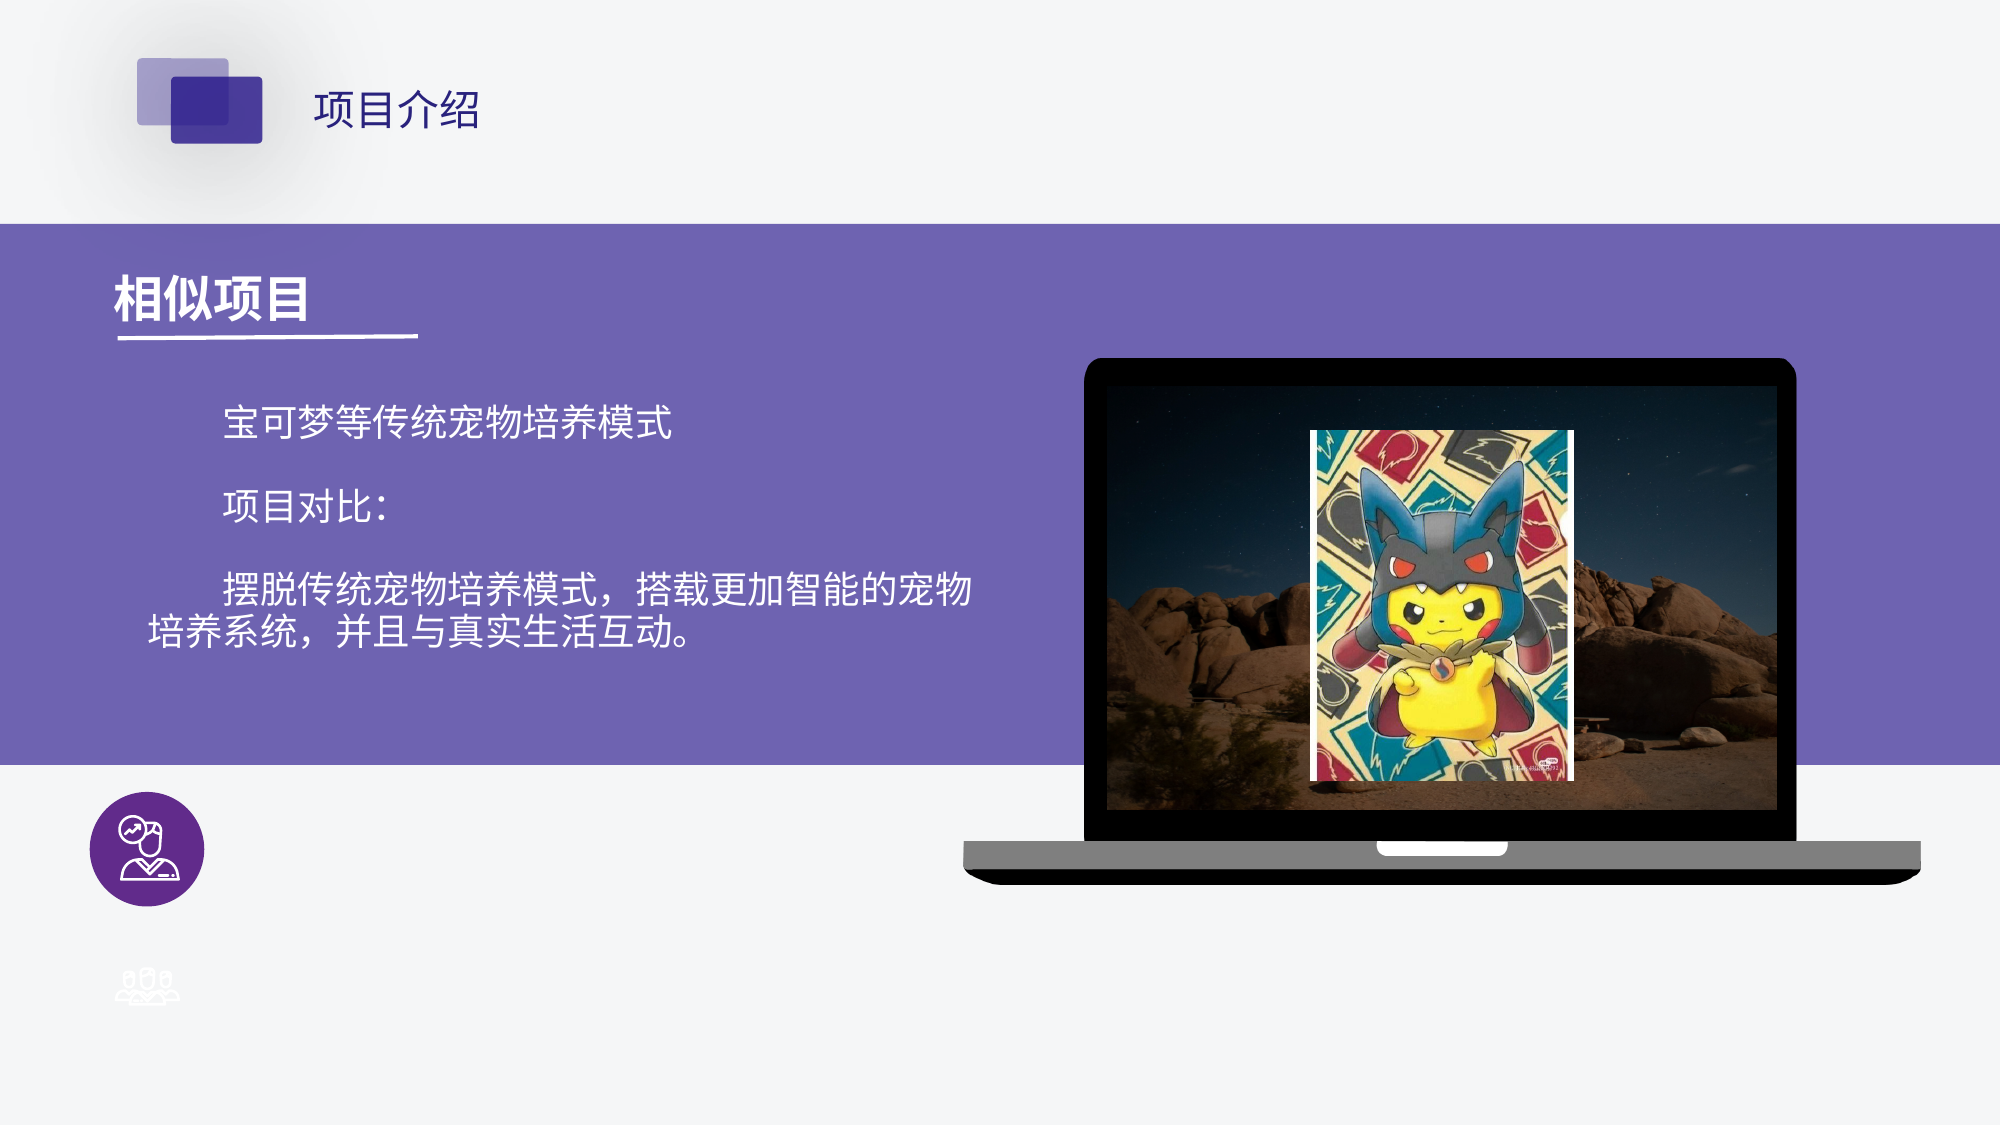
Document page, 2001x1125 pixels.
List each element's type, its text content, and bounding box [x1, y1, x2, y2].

text_box [0, 223, 2000, 766]
text_box [136, 57, 230, 127]
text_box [89, 259, 1921, 1006]
text_box 项目介绍 [298, 76, 618, 142]
picture [1310, 430, 1575, 781]
